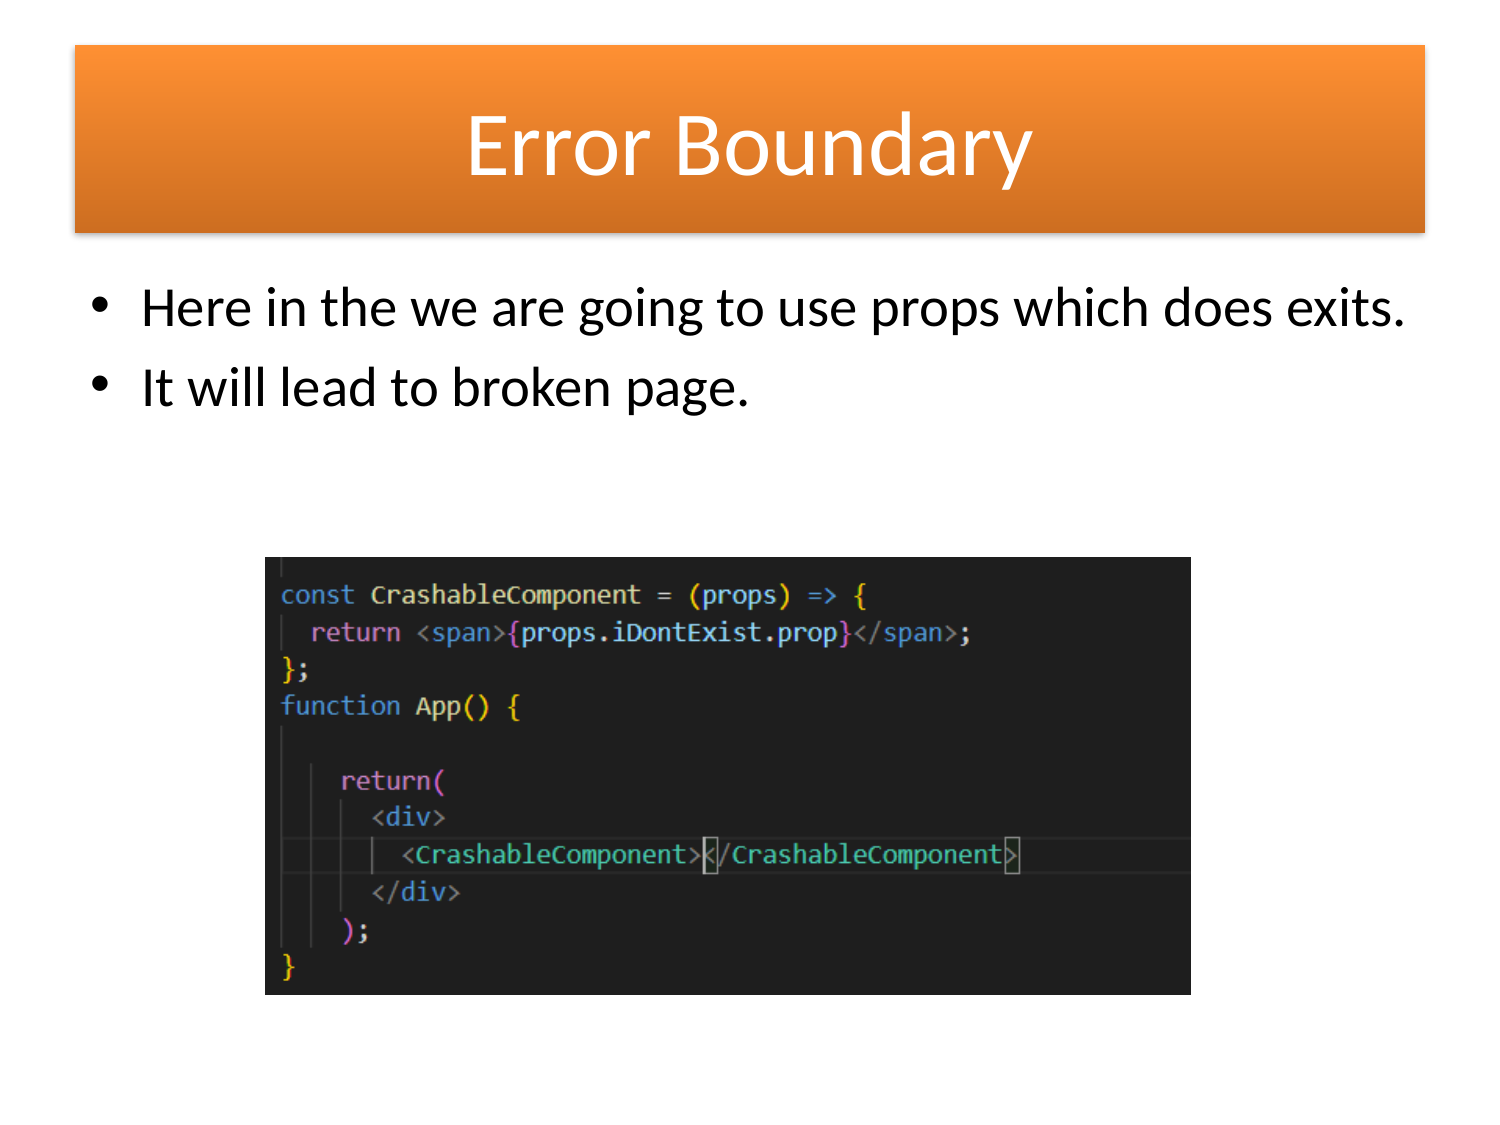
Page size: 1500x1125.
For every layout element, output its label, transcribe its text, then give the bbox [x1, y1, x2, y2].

picture [265, 557, 1191, 995]
title Error Boundary [75, 45, 1425, 233]
list Here in the we are going to use props which does exits. It will lead to broken page. [75, 262, 1425, 492]
